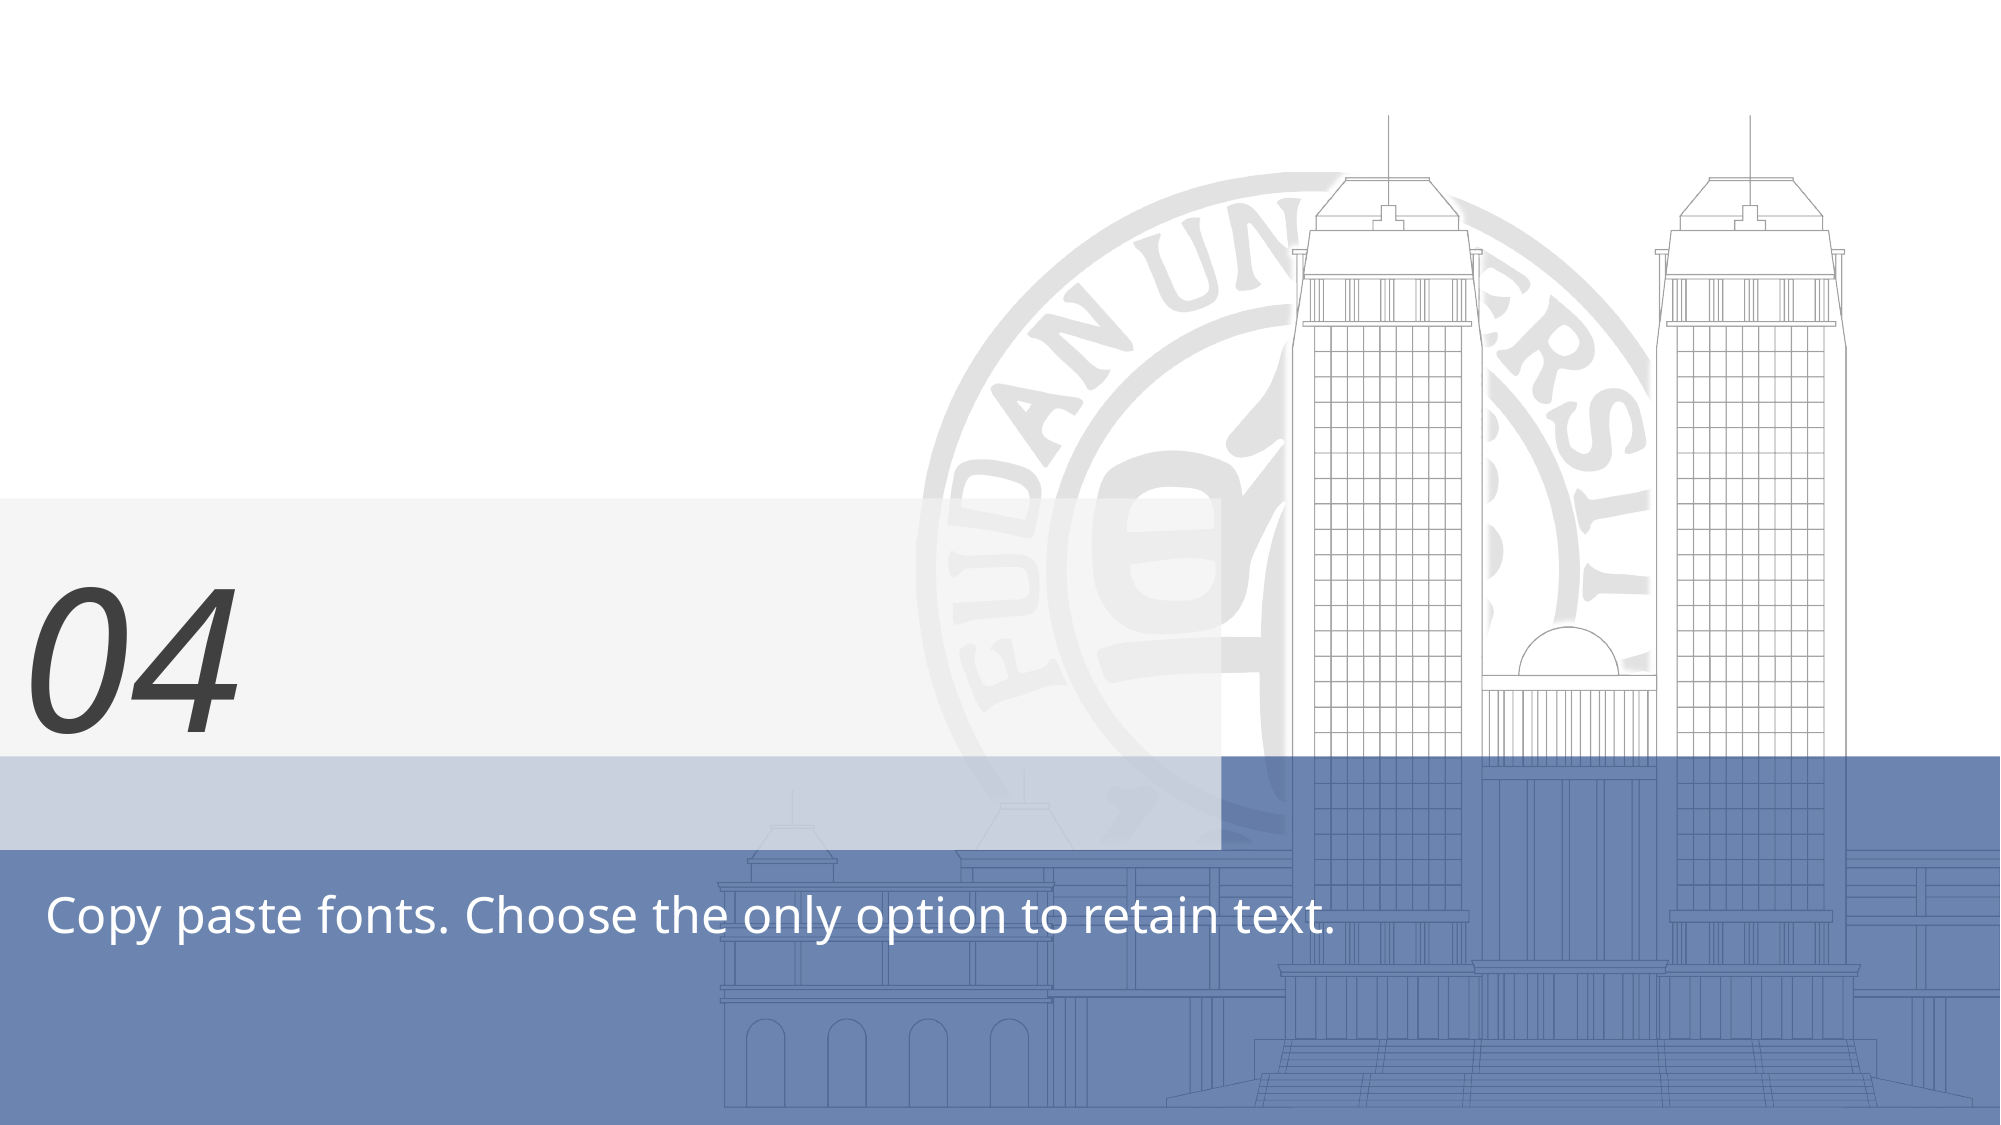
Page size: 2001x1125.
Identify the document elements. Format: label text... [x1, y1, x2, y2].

picture [716, 115, 2000, 1108]
text_box Copy paste fonts. Choose the only option to retain text. [30, 876, 716, 1011]
text_box [0, 497, 716, 851]
text_box [0, 851, 2000, 1125]
text_box 04 [5, 524, 256, 780]
